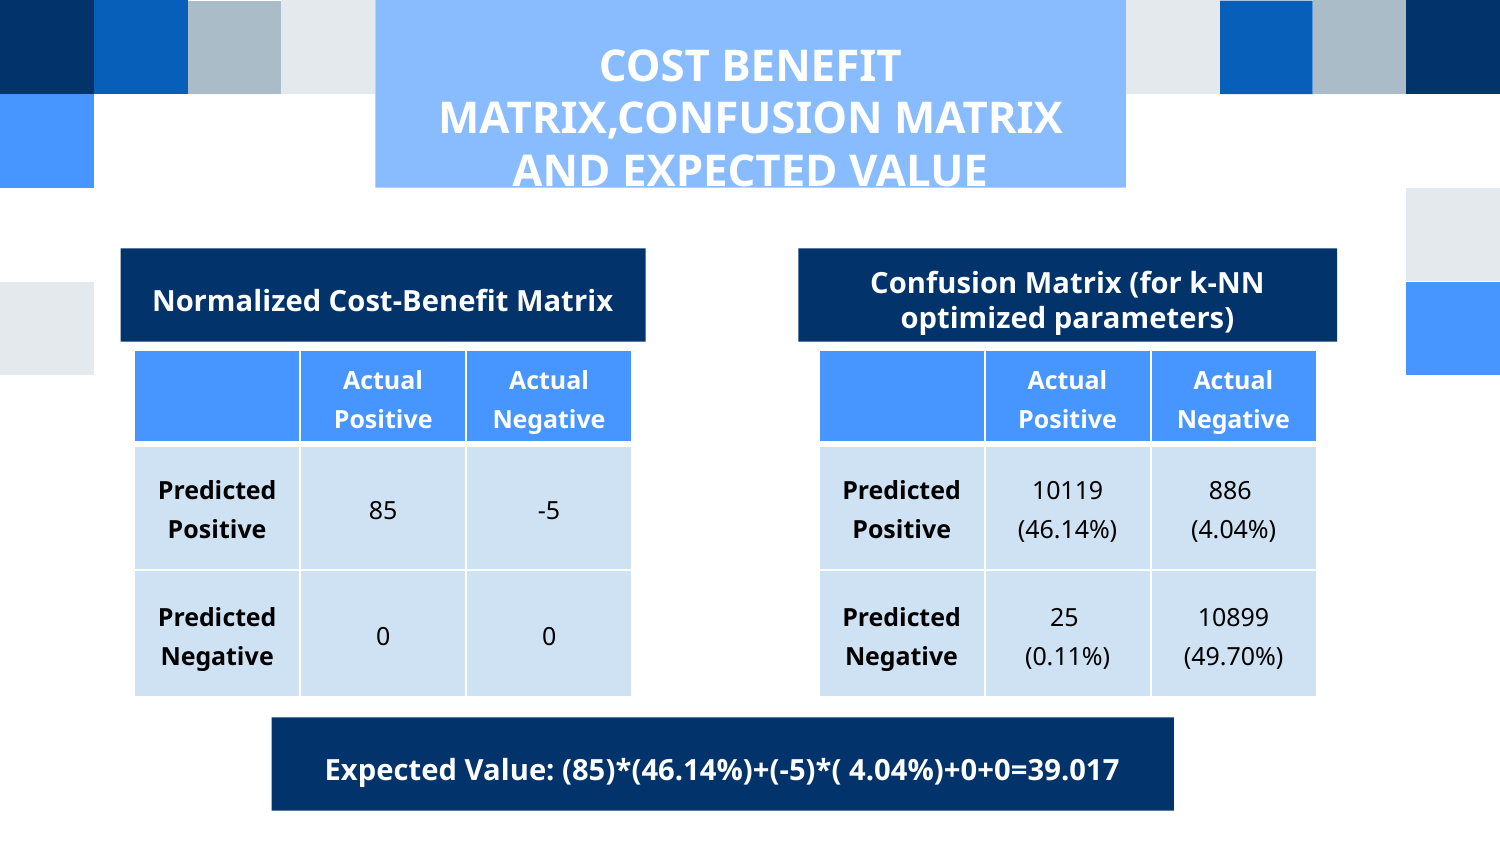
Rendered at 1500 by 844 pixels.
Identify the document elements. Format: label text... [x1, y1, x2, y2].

table_header Actual Negative [467, 351, 631, 441]
table_header Actual Negative [1152, 351, 1316, 441]
table_cell 25 (0.11%) [986, 571, 1150, 696]
table_header Actual Positive [986, 351, 1150, 441]
table_cell 85 [301, 447, 465, 569]
table_cell Predicted Negative [135, 571, 299, 696]
table_cell 886 (4.04%) [1152, 447, 1316, 569]
table_cell 0 [301, 571, 465, 696]
table_cell Predicted Negative [820, 571, 984, 696]
table_header [820, 351, 984, 441]
title Normalized Cost-Benefit Matrix [120, 248, 646, 342]
table_cell -5 [467, 447, 631, 569]
table_cell Predicted Positive [820, 447, 984, 569]
table_header [135, 351, 299, 441]
title COST BENEFIT MATRIX,CONFUSION MATRIX AND EXPECTED VALUE [375, 0, 1126, 188]
table_cell Predicted Positive [135, 447, 299, 569]
table_cell 10119 (46.14%) [986, 447, 1150, 569]
table_header Actual Positive [301, 351, 465, 441]
title Confusion Matrix (for k-NN optimized parameters) [798, 248, 1338, 342]
table_cell 10899 (49.70%) [1152, 571, 1316, 696]
title Expected Value: (85)*(46.14%)+(-5)*( 4.04%)+0+0=39.017 [271, 717, 1174, 811]
table_cell 0 [467, 571, 631, 696]
